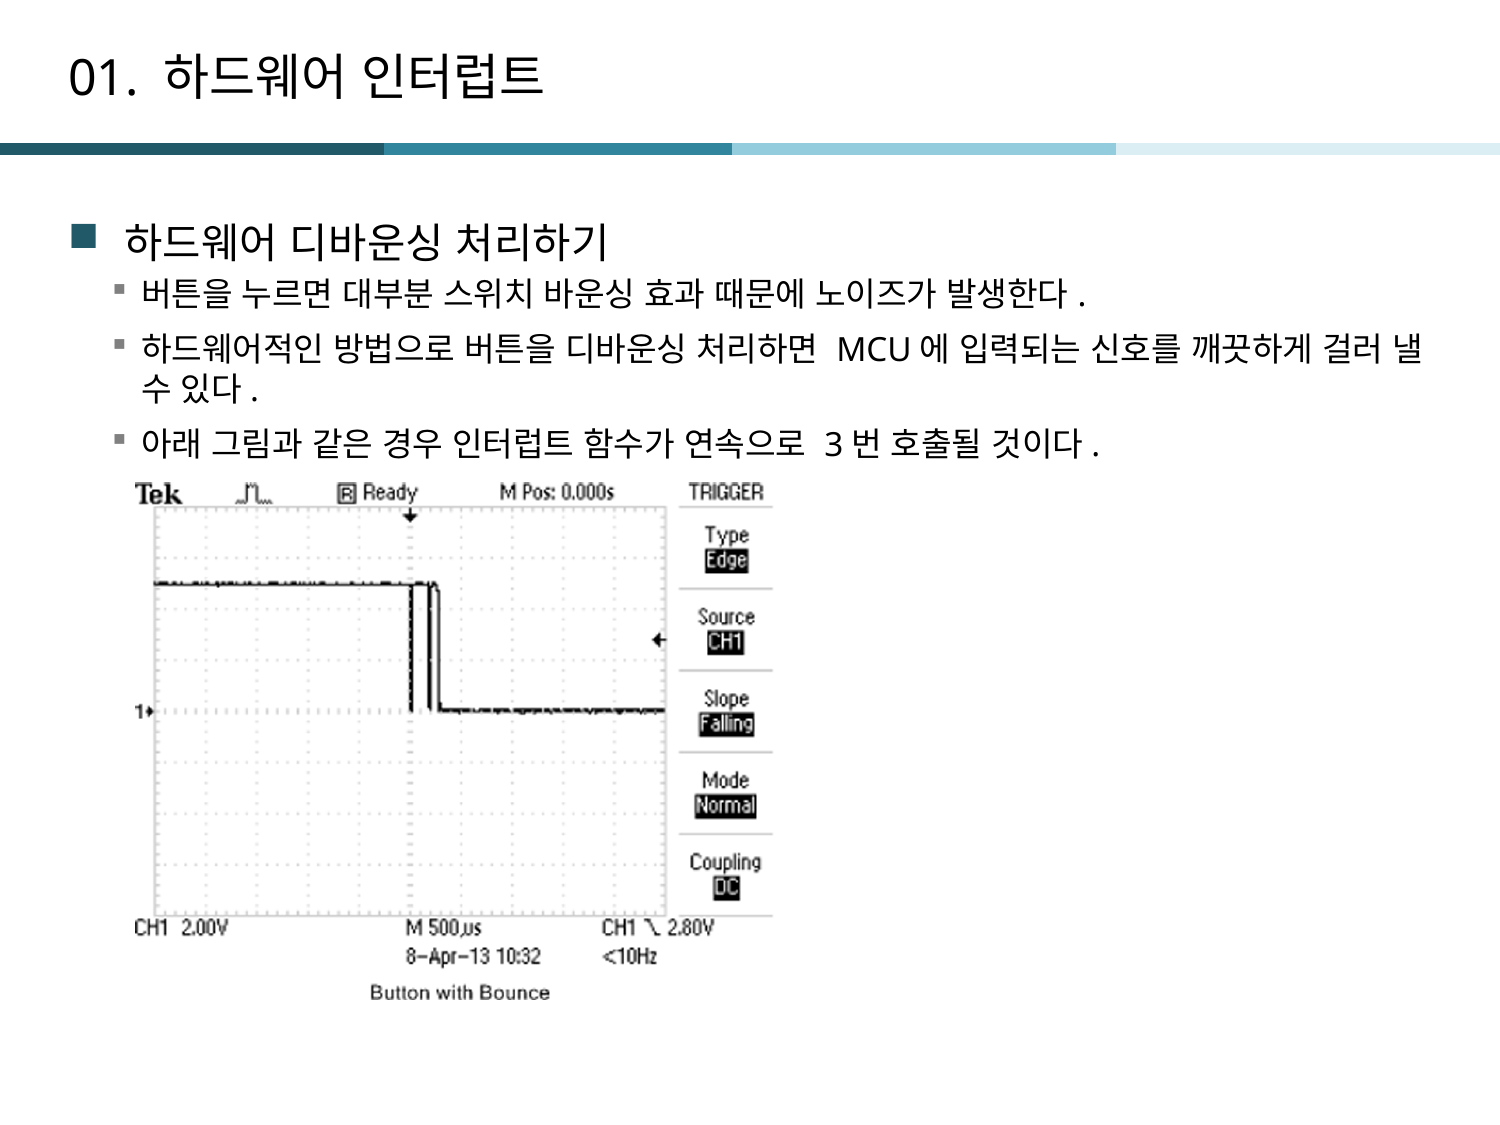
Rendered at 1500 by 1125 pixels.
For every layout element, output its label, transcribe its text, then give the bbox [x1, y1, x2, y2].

picture [135, 482, 774, 1000]
title 01. 하드웨어 인터럽트 [53, 30, 1471, 121]
list 하드웨어 디바운싱 처리하기 버튼을 누르면 대부분 스위치 바운싱 효과 때문에 노이즈가 발생한다. 하드웨어적인 방법으로 버튼을 디바운싱 처리하면 MCU에 입력되는 신호를 깨끗하게 걸러 낼 수 있다. 아래 그림과 같은 경우 인터럽트 함수가 연속으로 3번 호출될 것이다. [53, 184, 1447, 1071]
